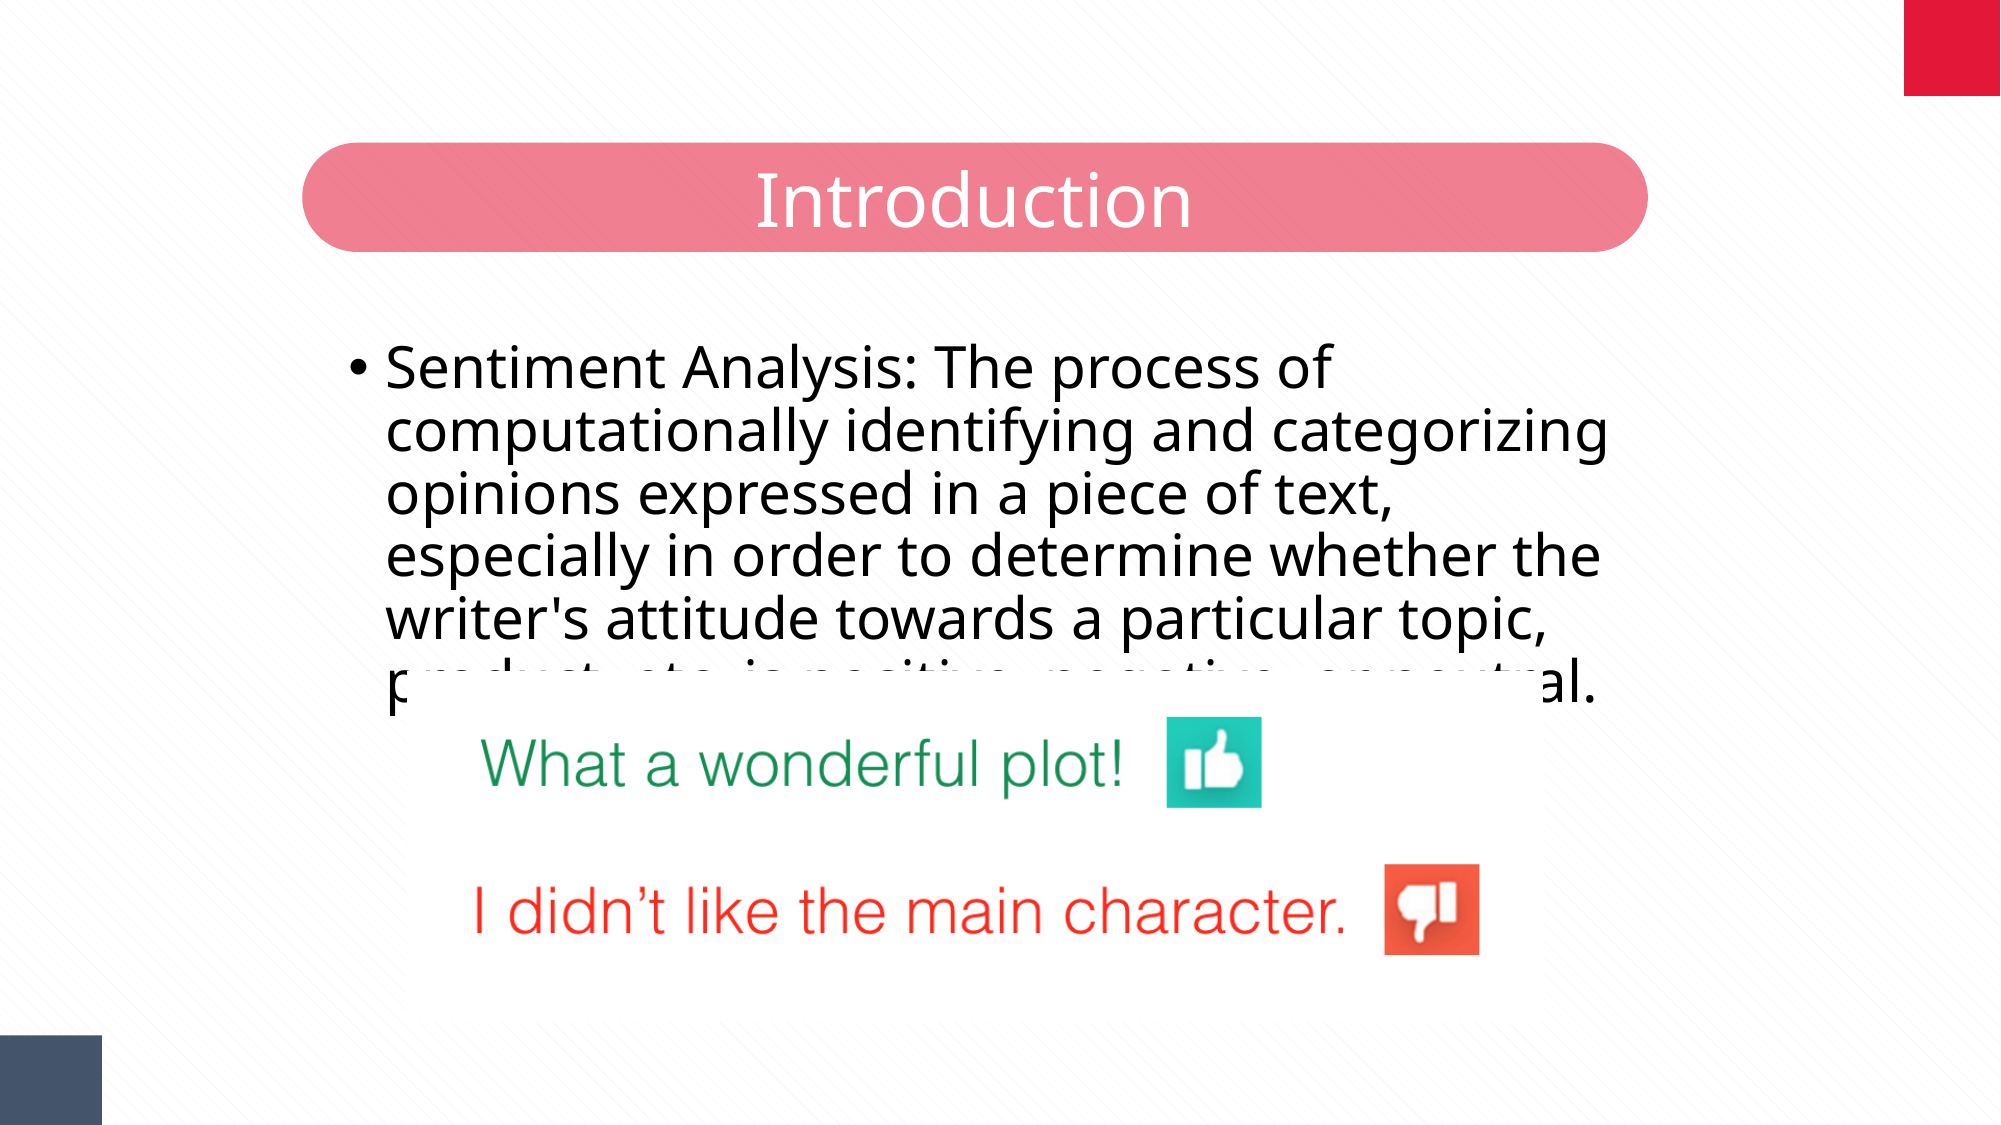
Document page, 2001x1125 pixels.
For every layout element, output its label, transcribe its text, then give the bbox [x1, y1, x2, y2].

text_box Introduction [301, 141, 1649, 253]
text_box Sentiment Analysis: The process of computationally identifying and categorizing opinions expressed in a piece of text, especially in order to determine whether the writer's attitude towards a particular topic, product, etc. is positive, negative, or neutral. [333, 330, 1648, 1109]
picture [407, 671, 1543, 1022]
text_box [1903, 0, 2000, 97]
text_box [0, 1034, 103, 1125]
